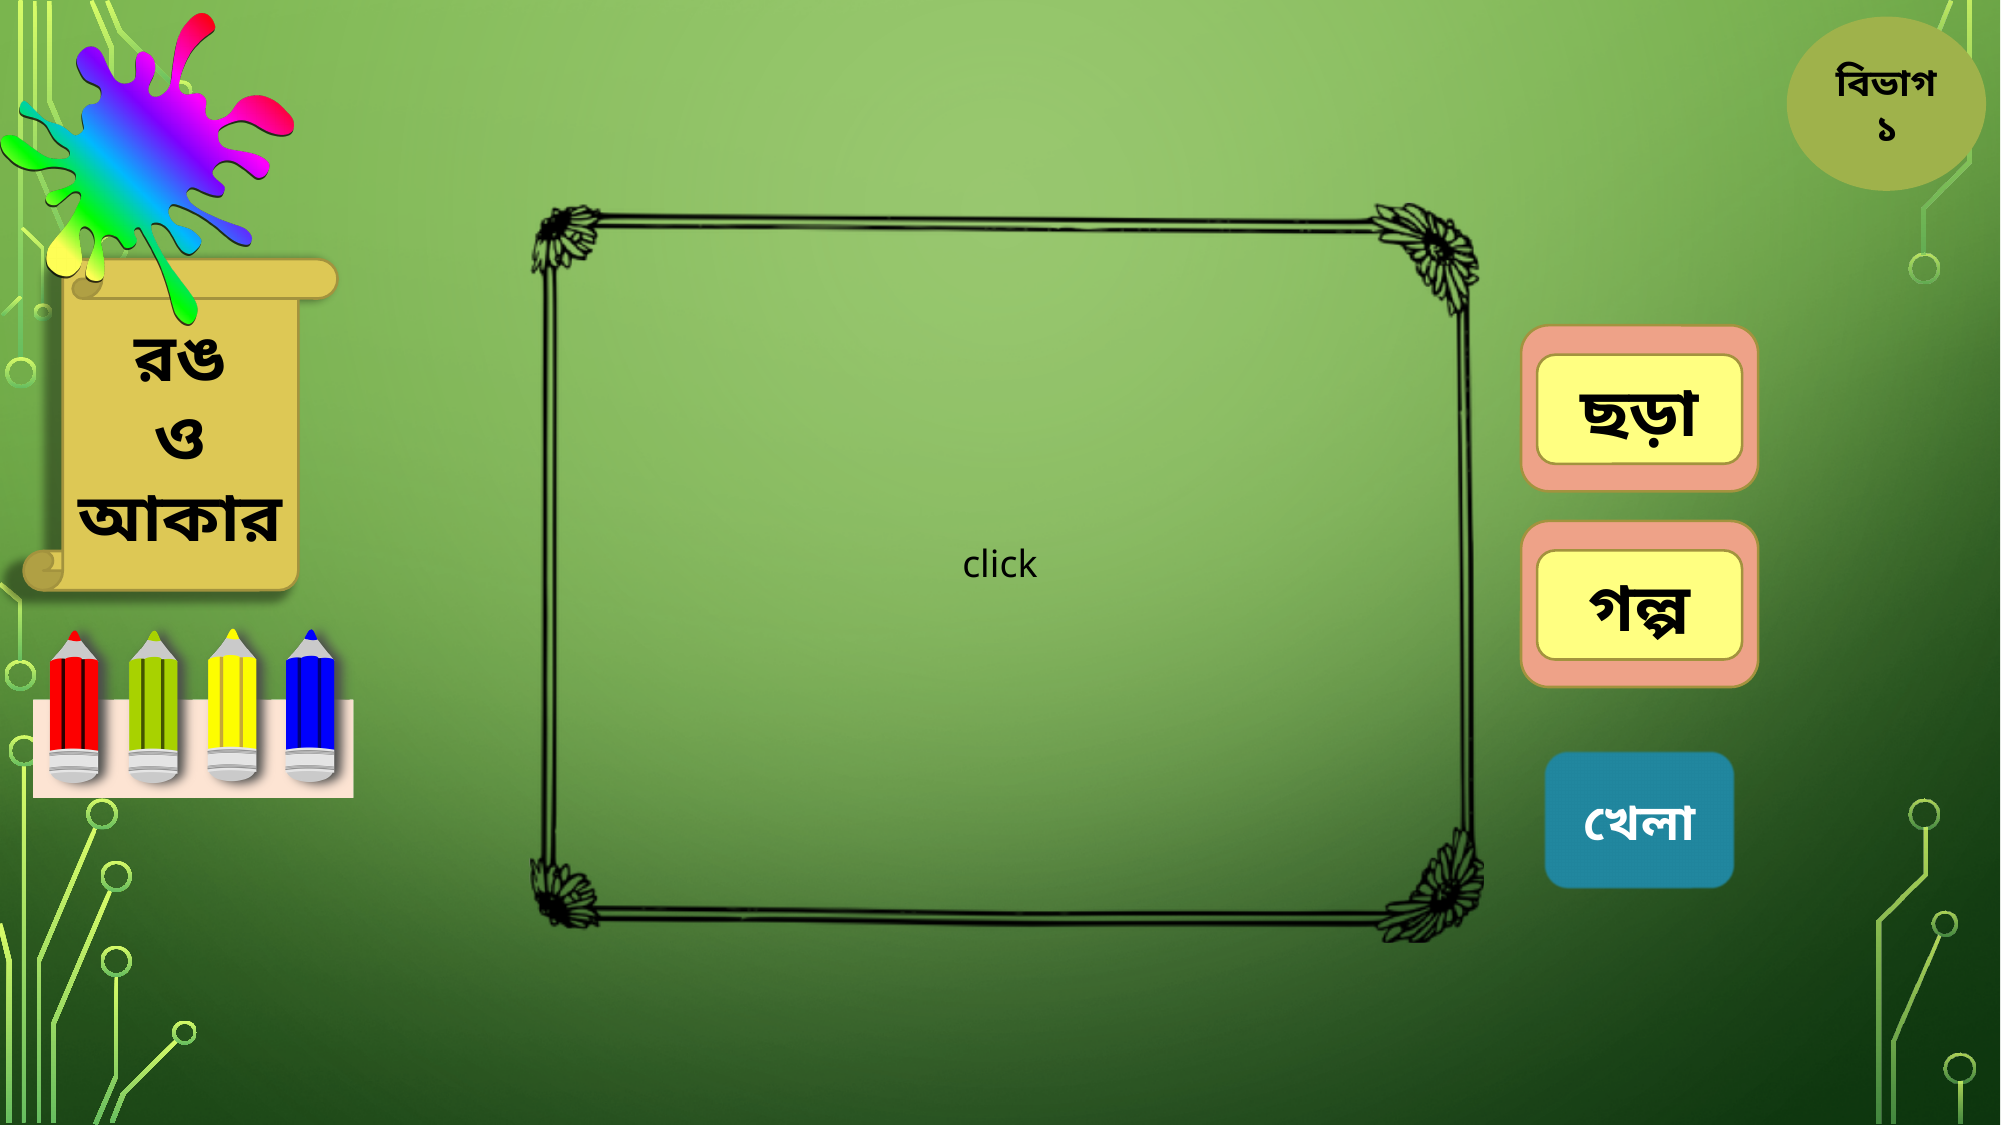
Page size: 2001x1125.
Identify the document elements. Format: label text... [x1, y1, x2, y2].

text_box রঙ ও আকার [22, 257, 339, 592]
picture [530, 95, 1484, 1050]
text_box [1520, 324, 1759, 492]
picture [33, 618, 355, 798]
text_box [1520, 520, 1759, 688]
text_box খেলা [1545, 753, 1735, 889]
picture [0, 13, 294, 326]
text_box বিভাগ ১ [1791, 21, 1982, 187]
